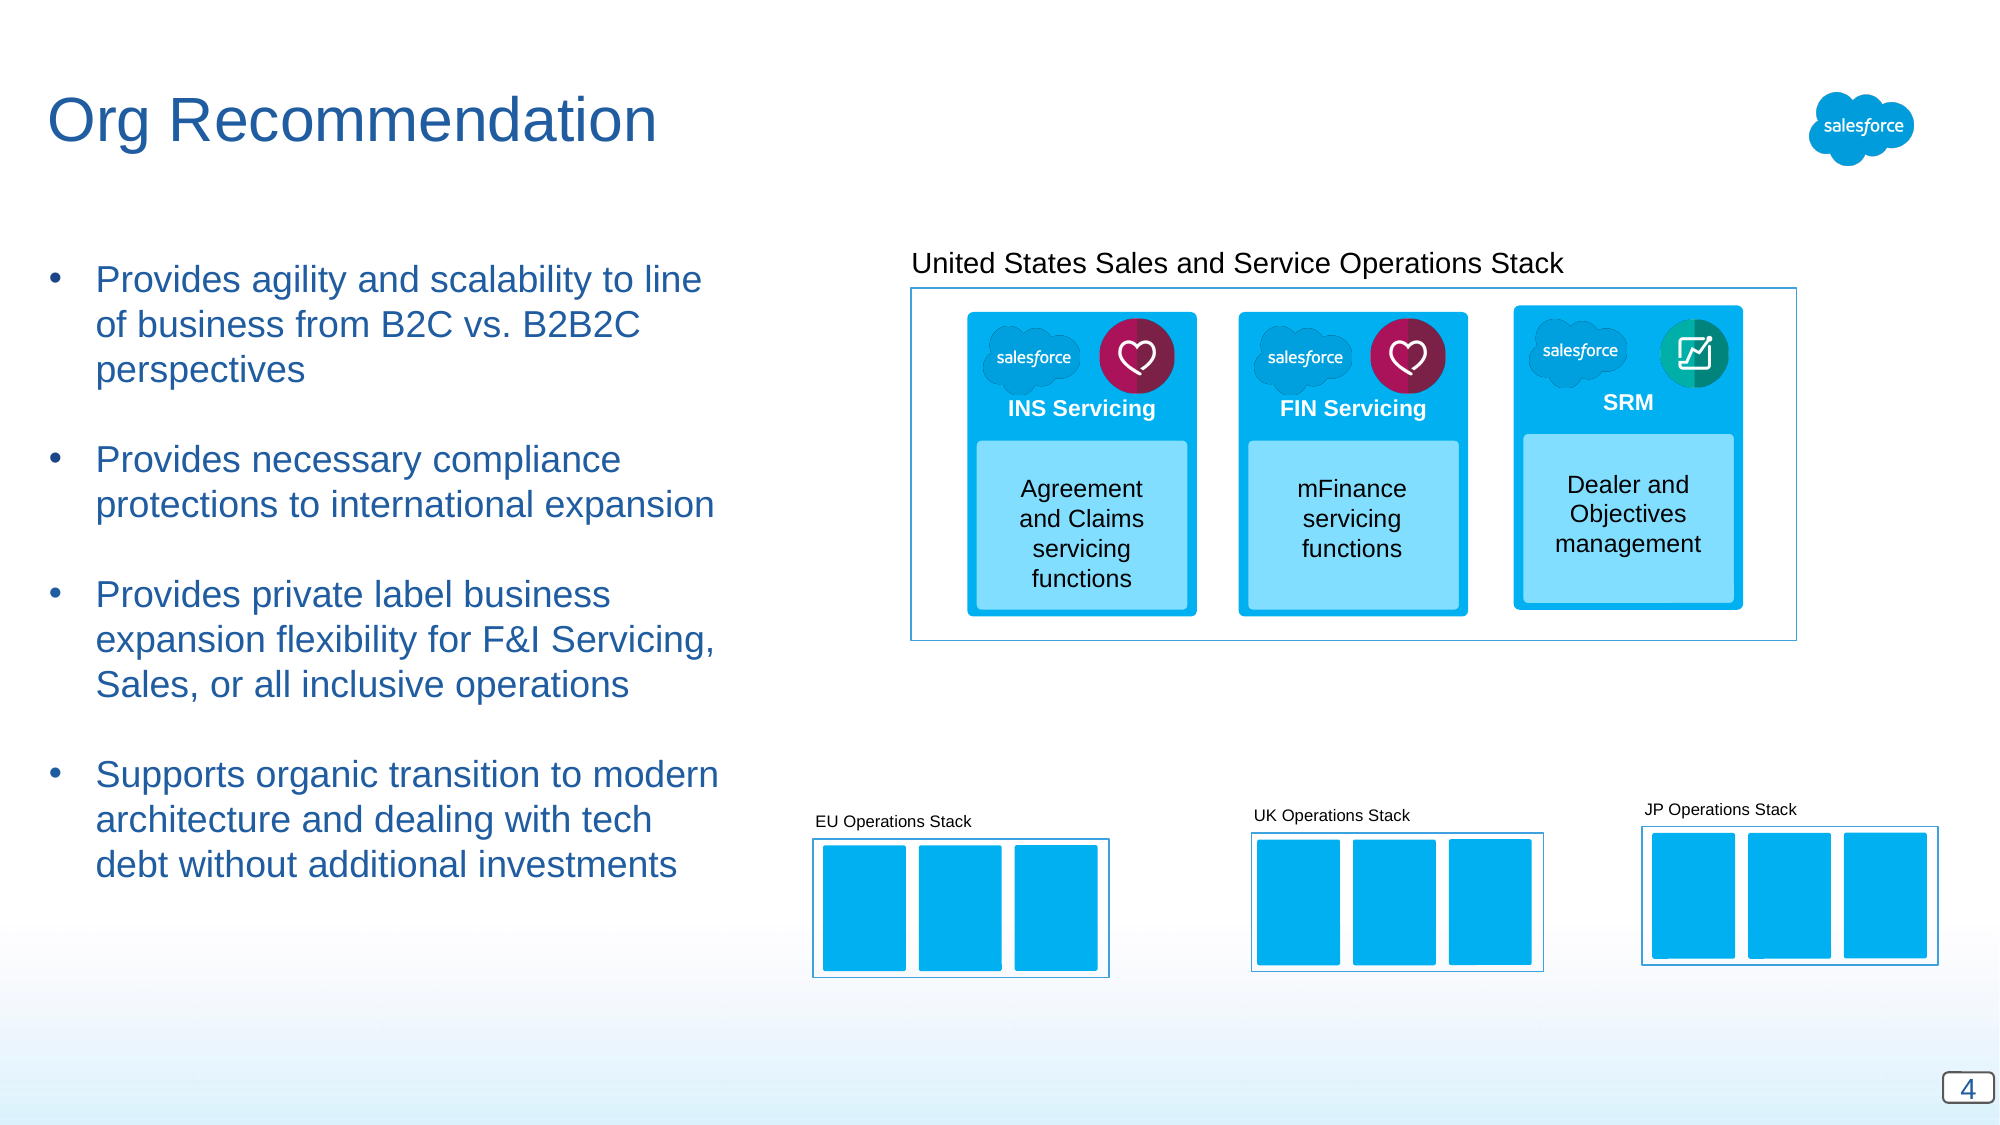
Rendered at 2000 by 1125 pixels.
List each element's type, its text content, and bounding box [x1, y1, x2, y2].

title Org Recommendation [47, 0, 1860, 156]
text_box EU Operations Stack [800, 796, 1014, 827]
text_box SRM [1513, 379, 1744, 425]
text_box [910, 288, 1797, 641]
text_box Agreement and Claims servicing functions [981, 457, 1183, 561]
text_box [1238, 311, 1469, 386]
text_box [1251, 832, 1544, 972]
text_box INS Servicing [967, 386, 1198, 432]
text_box [1748, 832, 1832, 959]
text_box Provides agility and scalability to line of business from B2C vs. B2B2C perspectives Provides necessary compliance protections to international expansion Provides private label business expansion flexibility for F&I Servicing, Sales, or all inclusive operations Supports organic transition to modern architecture and dealing with tech debt without additional investments [33, 247, 743, 763]
text_box [1238, 432, 1469, 617]
text_box [1257, 839, 1341, 966]
text_box [967, 311, 1197, 386]
text_box [967, 432, 1197, 617]
text_box [975, 439, 1189, 611]
text_box Dealer and Objectives management [1528, 453, 1729, 605]
text_box United States Sales and Service Operations Stack [896, 229, 1592, 261]
text_box mFinance servicing functions [1252, 457, 1453, 561]
text_box FIN Servicing [1238, 386, 1469, 432]
text_box [1247, 439, 1461, 611]
text_box [812, 838, 1110, 978]
text_box [1522, 432, 1736, 605]
text_box [1353, 839, 1436, 966]
text_box UK Operations Stack [1239, 790, 1522, 821]
text_box [1843, 832, 1927, 959]
picture [0, 0, 2000, 1125]
text_box [1513, 305, 1744, 379]
text_box [1652, 832, 1736, 959]
text_box [1641, 826, 1939, 966]
text_box 4 [1943, 1072, 1995, 1103]
text_box [1448, 839, 1532, 966]
text_box [1014, 845, 1098, 971]
text_box [823, 845, 906, 972]
text_box [1513, 425, 1744, 610]
text_box JP Operations Stack [1629, 783, 1884, 814]
text_box [918, 845, 1002, 972]
